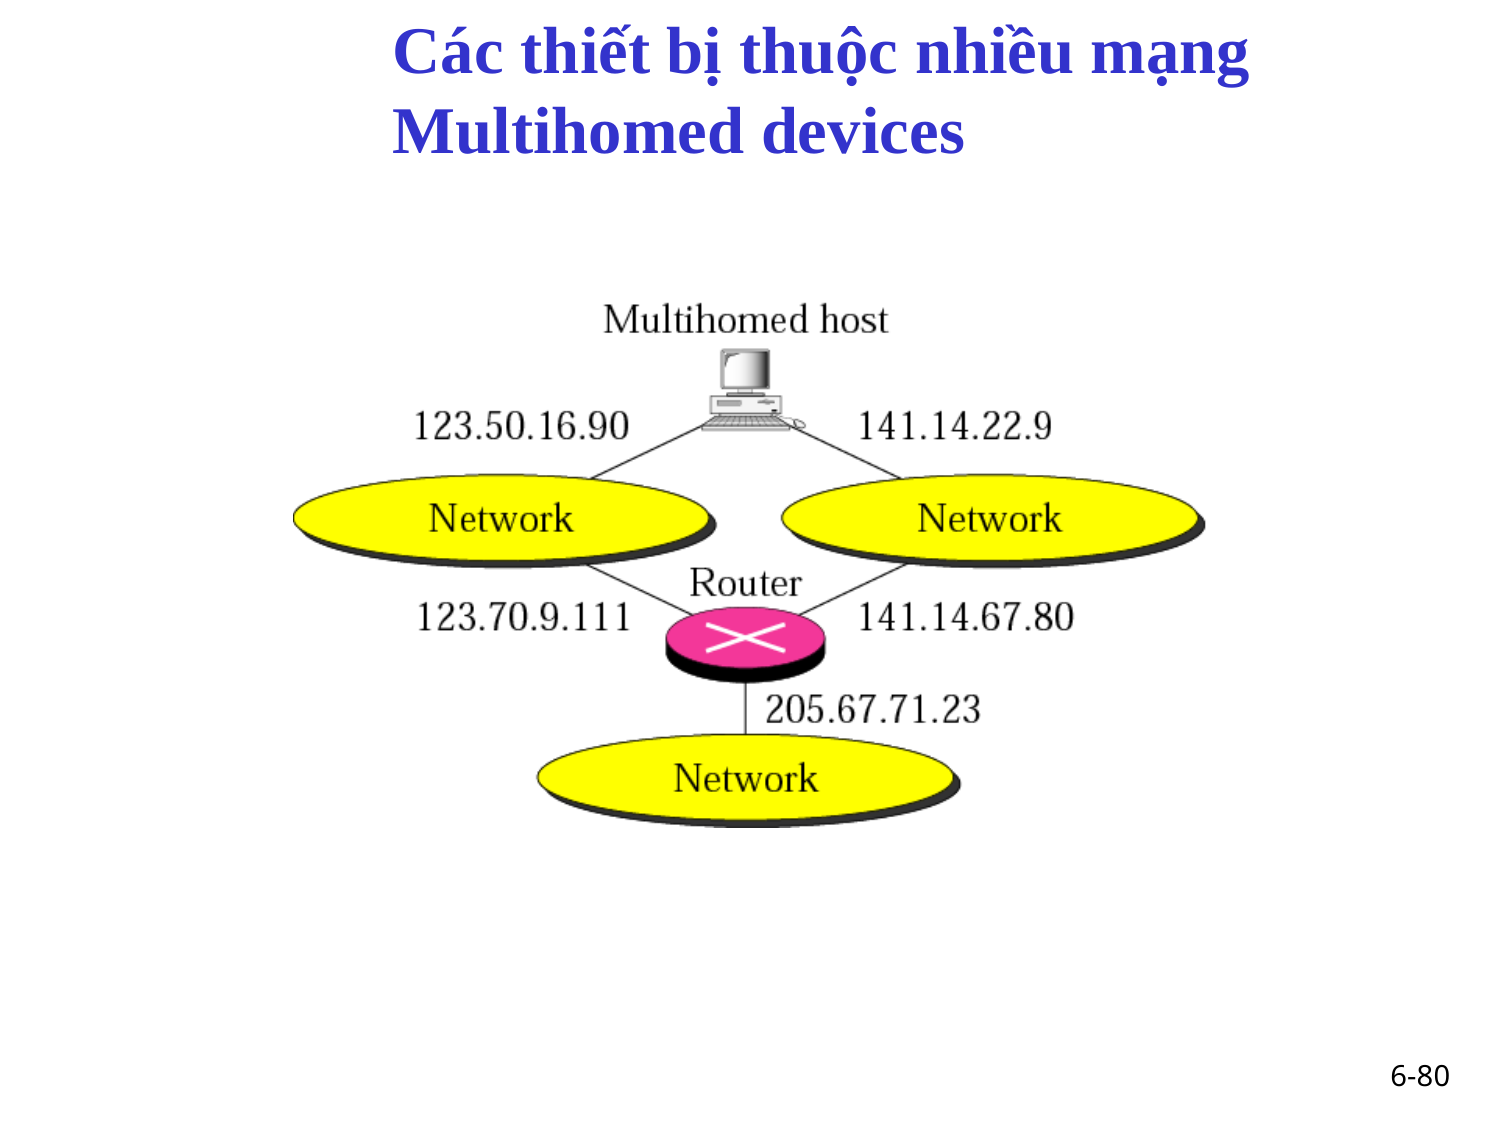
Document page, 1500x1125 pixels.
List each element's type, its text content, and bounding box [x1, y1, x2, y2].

picture [293, 297, 1207, 828]
slide_number 6-80 [1362, 1049, 1466, 1125]
text_box Các thiết bị thuộc nhiều mạng Multihomed devices [377, 0, 1267, 175]
